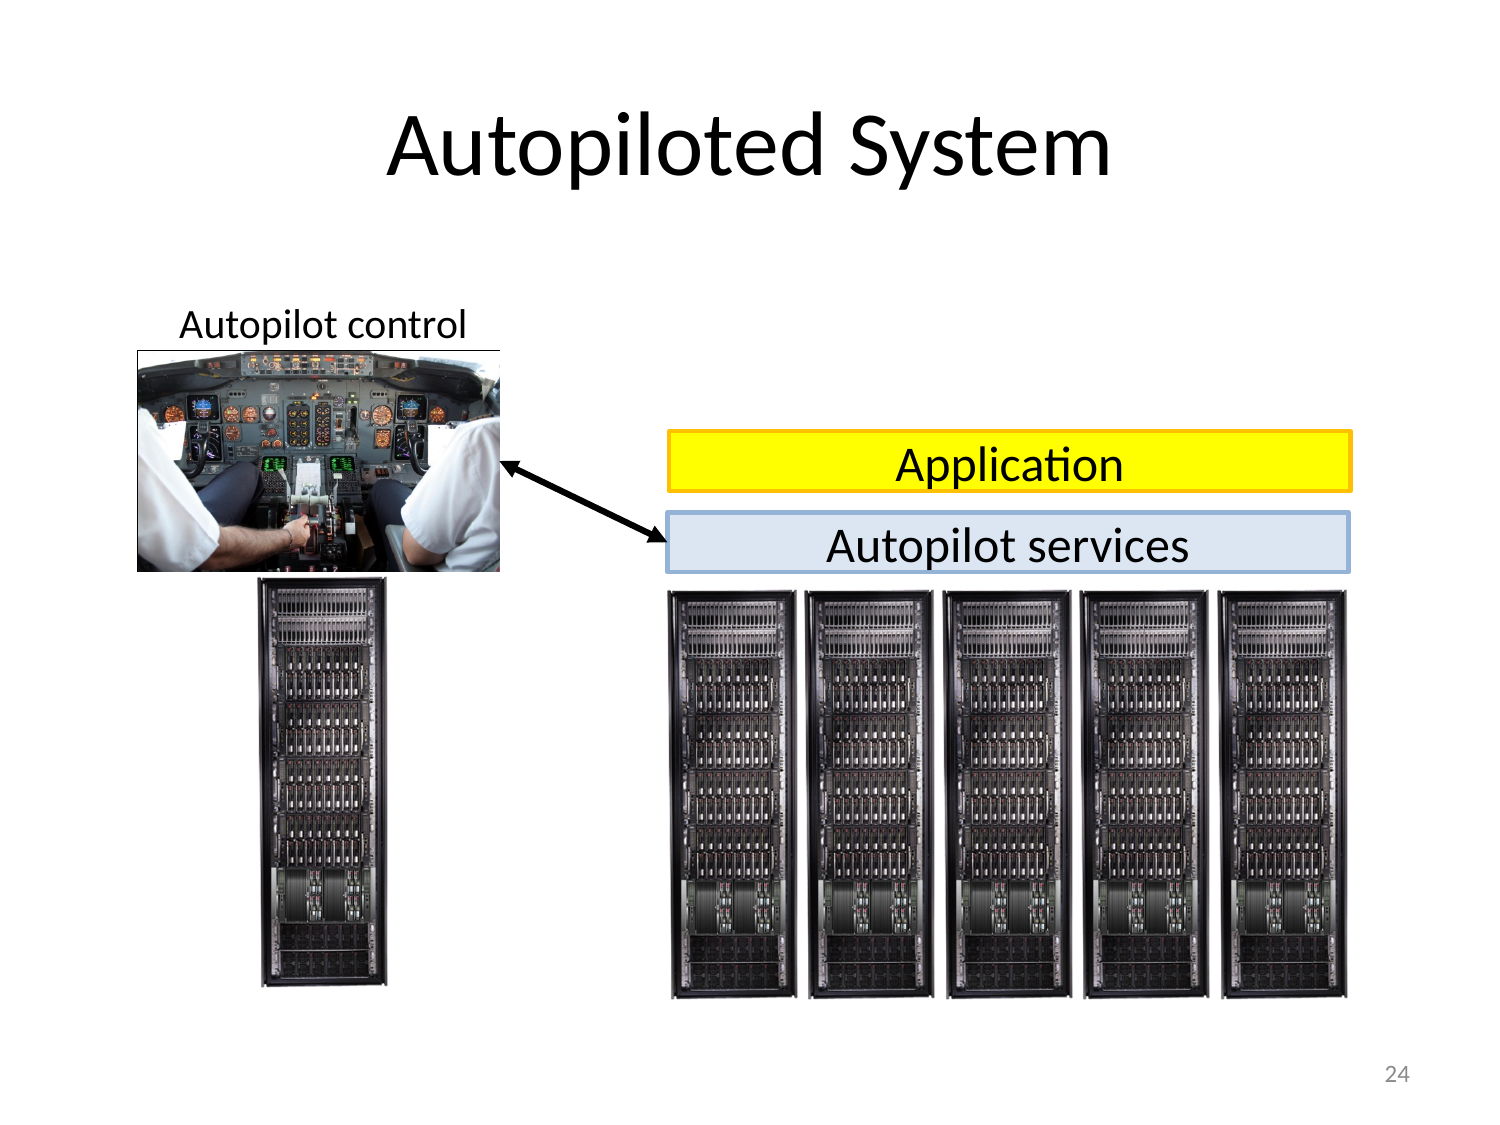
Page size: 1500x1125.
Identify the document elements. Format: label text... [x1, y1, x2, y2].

picture [804, 587, 937, 1001]
text_box Autopilot services [665, 510, 1351, 574]
picture [257, 574, 390, 988]
slide_number 24 [1074, 1042, 1425, 1103]
text_box Autopilot control [164, 289, 483, 348]
picture [667, 587, 799, 1001]
picture [137, 349, 500, 573]
title Autopiloted System [75, 45, 1425, 233]
picture [942, 587, 1074, 1001]
text_box Application [667, 429, 1353, 493]
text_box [499, 460, 668, 543]
picture [1079, 587, 1212, 1001]
picture [1217, 587, 1349, 1001]
